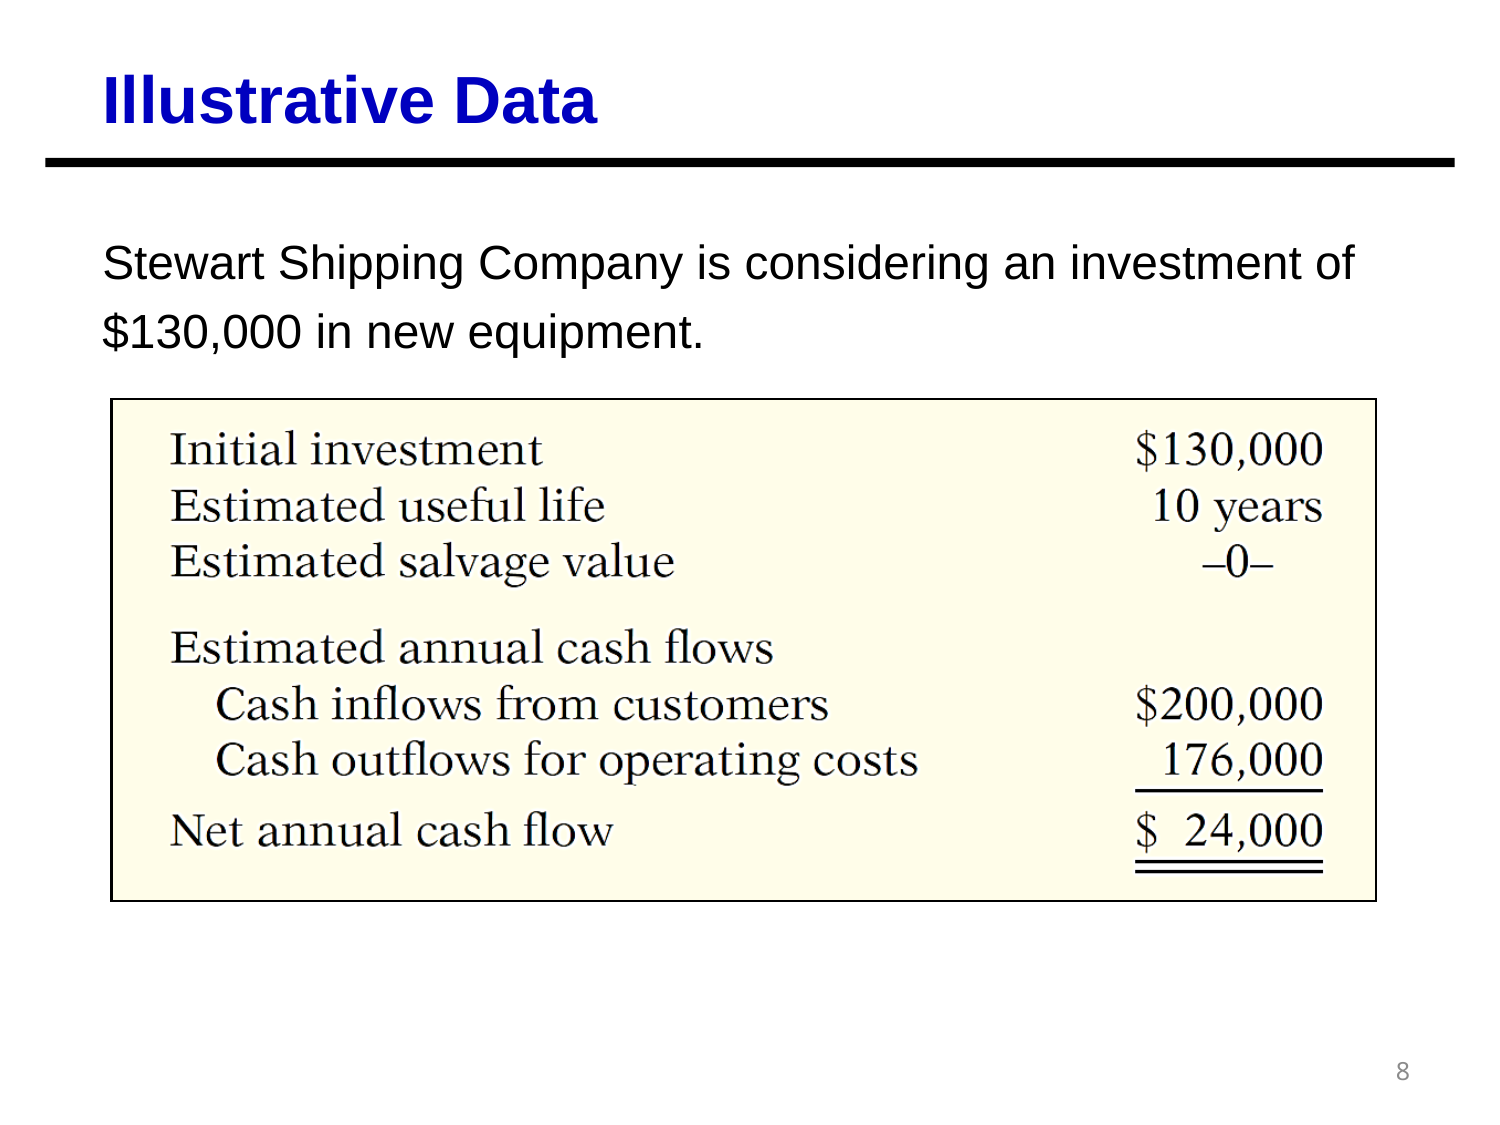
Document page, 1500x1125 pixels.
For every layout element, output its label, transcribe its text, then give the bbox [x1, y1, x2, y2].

picture [112, 399, 1376, 901]
text_box Illustrative Data [87, 50, 1338, 142]
text_box Stewart Shipping Company is considering an investment of $130,000 in new equipment. [87, 212, 1388, 366]
slide_number 8 [1074, 1042, 1425, 1103]
